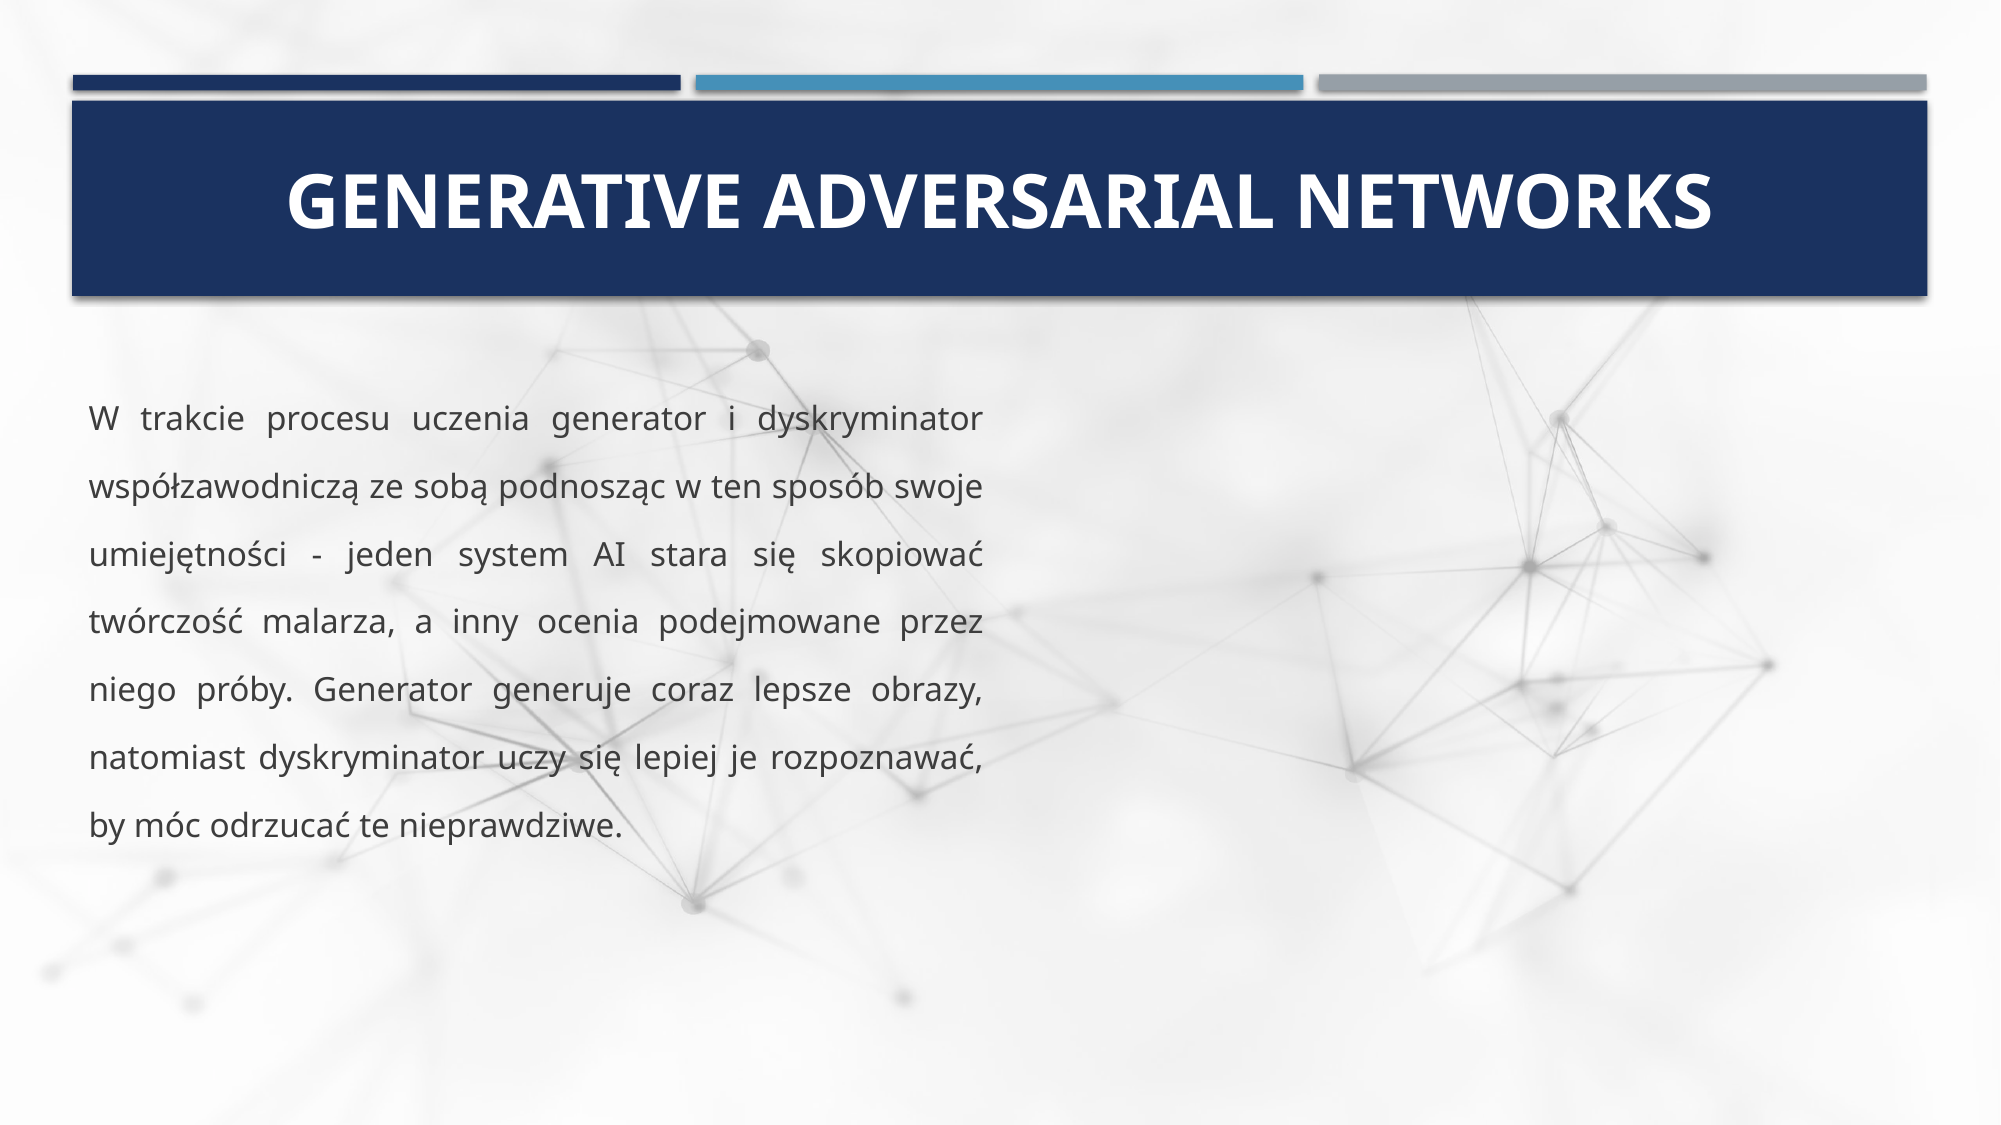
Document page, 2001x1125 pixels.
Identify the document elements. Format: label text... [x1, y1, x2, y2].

title Generative adversarial networks [95, 115, 1905, 282]
text_box W trakcie procesu uczenia generator i dyskryminator współzawodniczą ze sobą podnosząc w ten sposób swoje umiejętności - jeden system AI stara się skopiować twórczość malarza, a inny ocenia podejmowane przez niego próby. Generator generuje coraz lepsze obrazy, natomiast dyskryminator uczy się lepiej je rozpoznawać, by móc odrzucać te nieprawdziwe. [73, 361, 1000, 1052]
